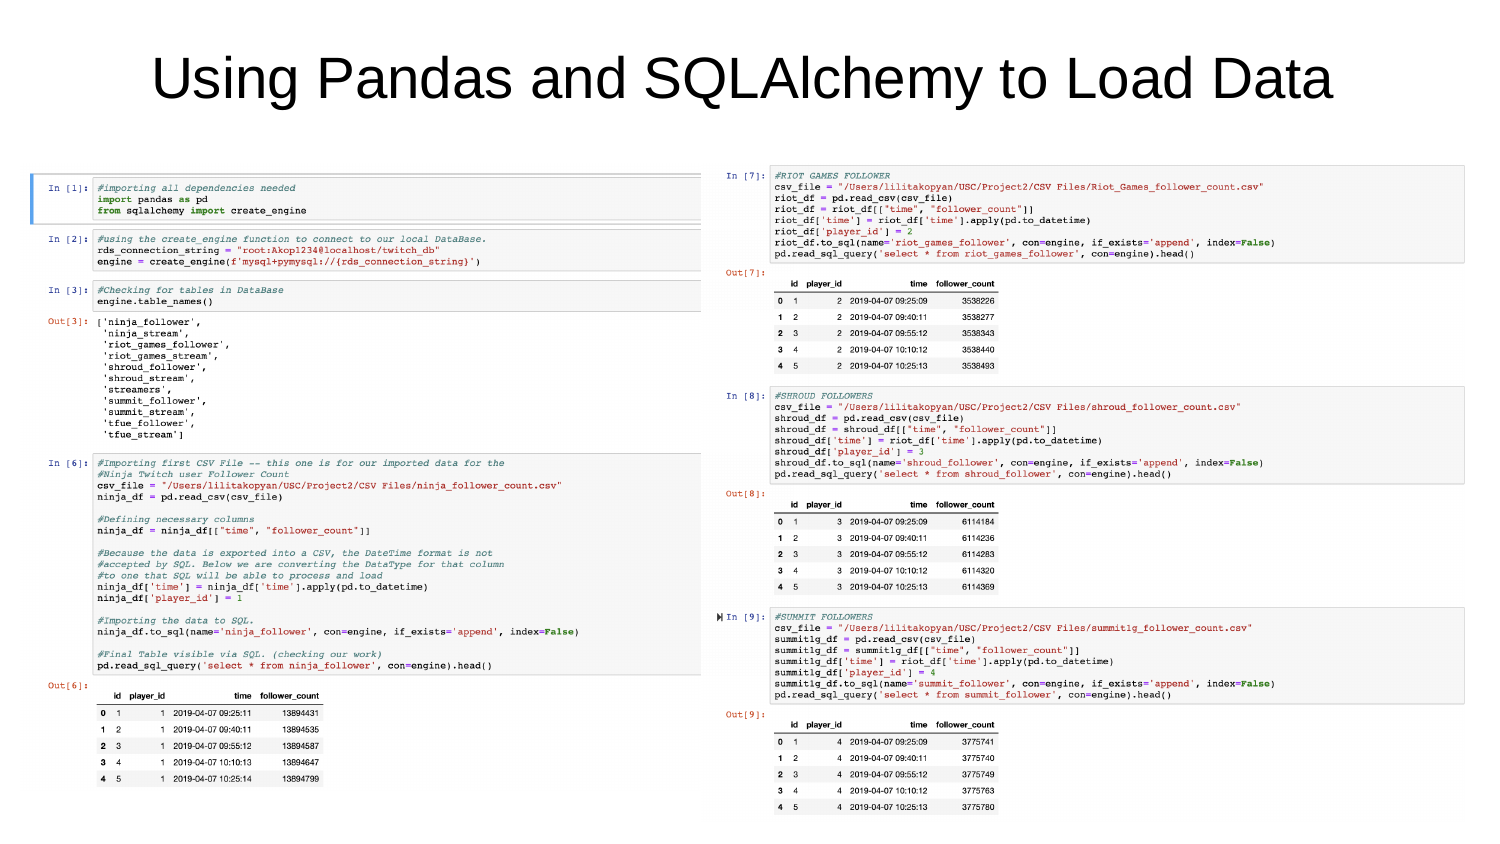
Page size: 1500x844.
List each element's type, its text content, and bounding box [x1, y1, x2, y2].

picture [20, 163, 1465, 823]
title Using Pandas and SQLAlchemy to Load Data [44, 24, 1443, 119]
